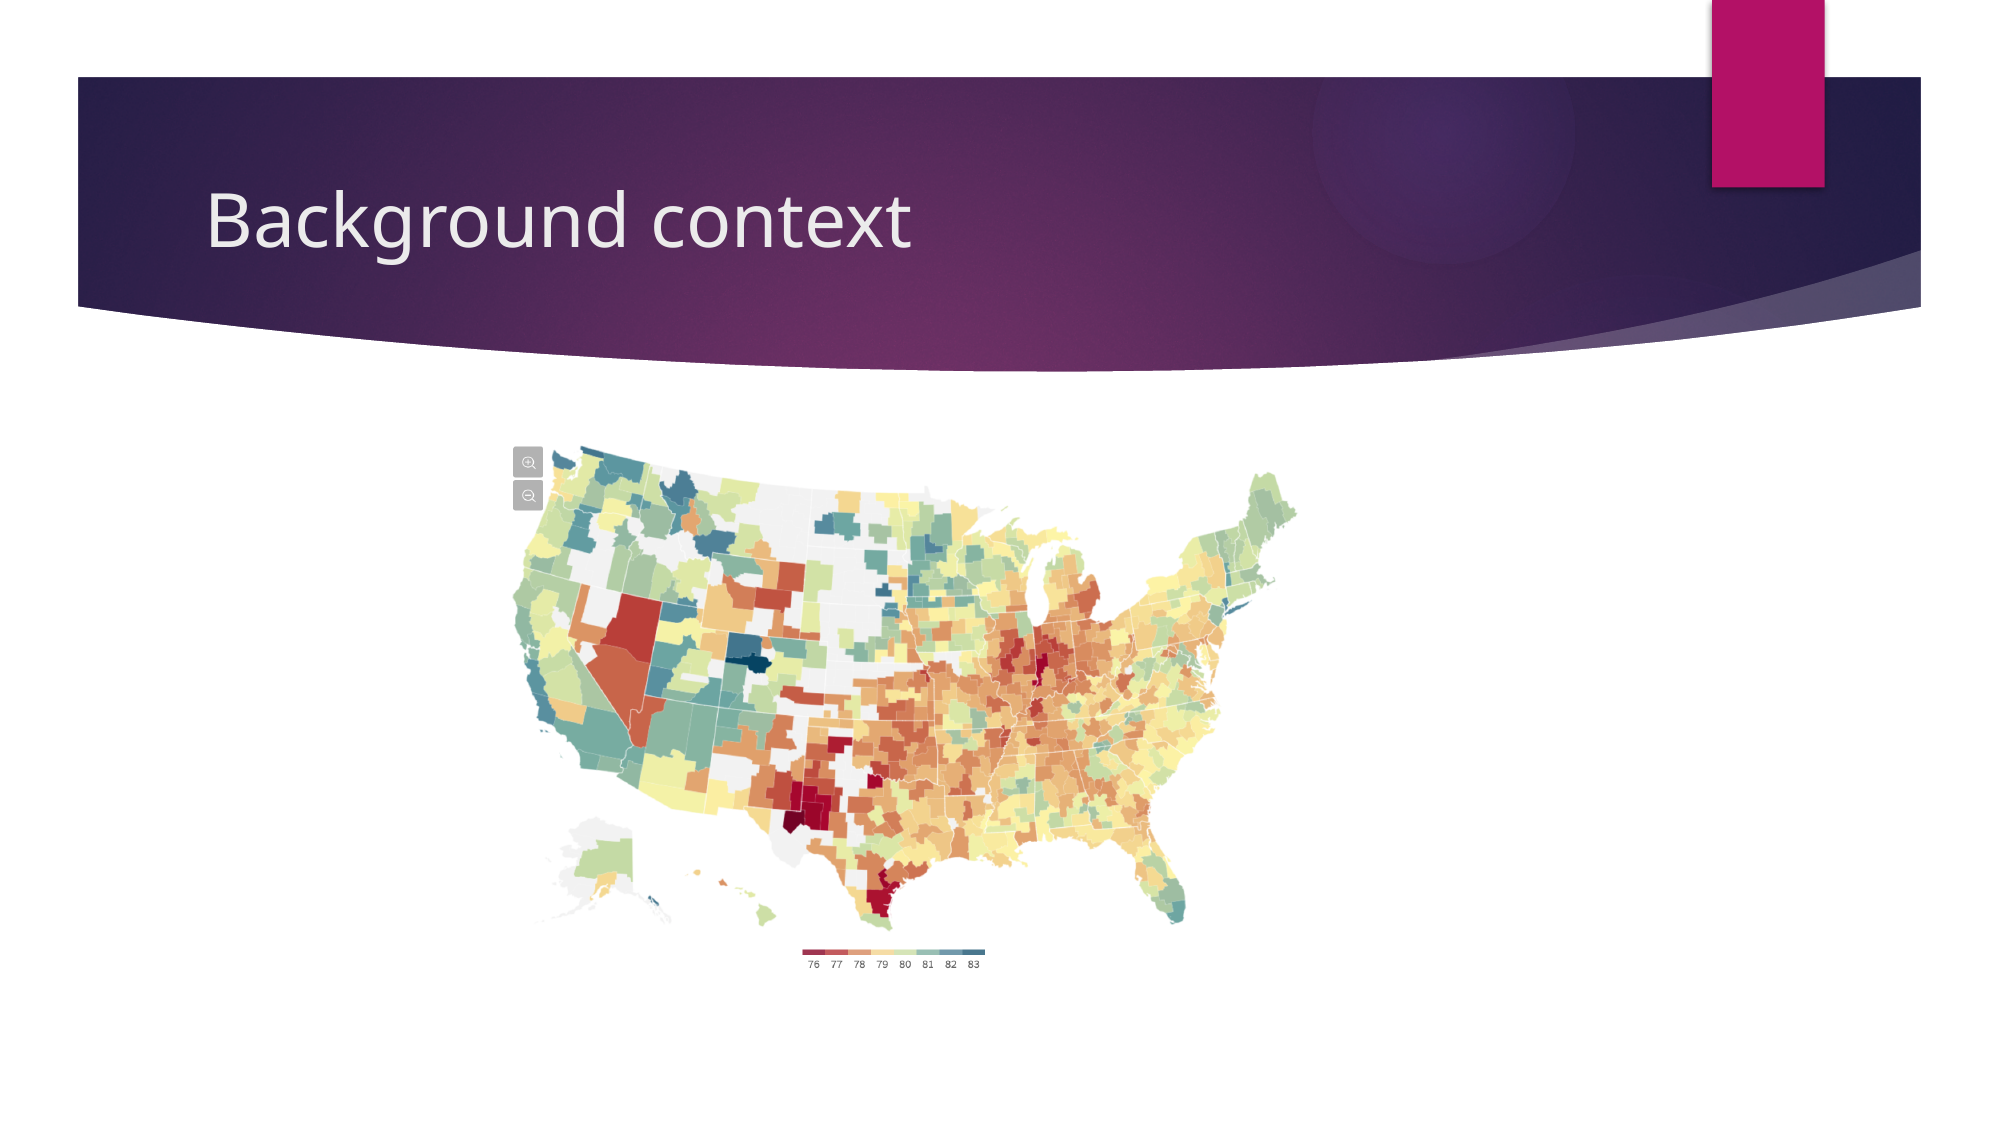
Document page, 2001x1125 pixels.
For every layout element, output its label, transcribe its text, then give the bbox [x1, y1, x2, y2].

title Background context [189, 159, 1627, 276]
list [473, 426, 1353, 988]
